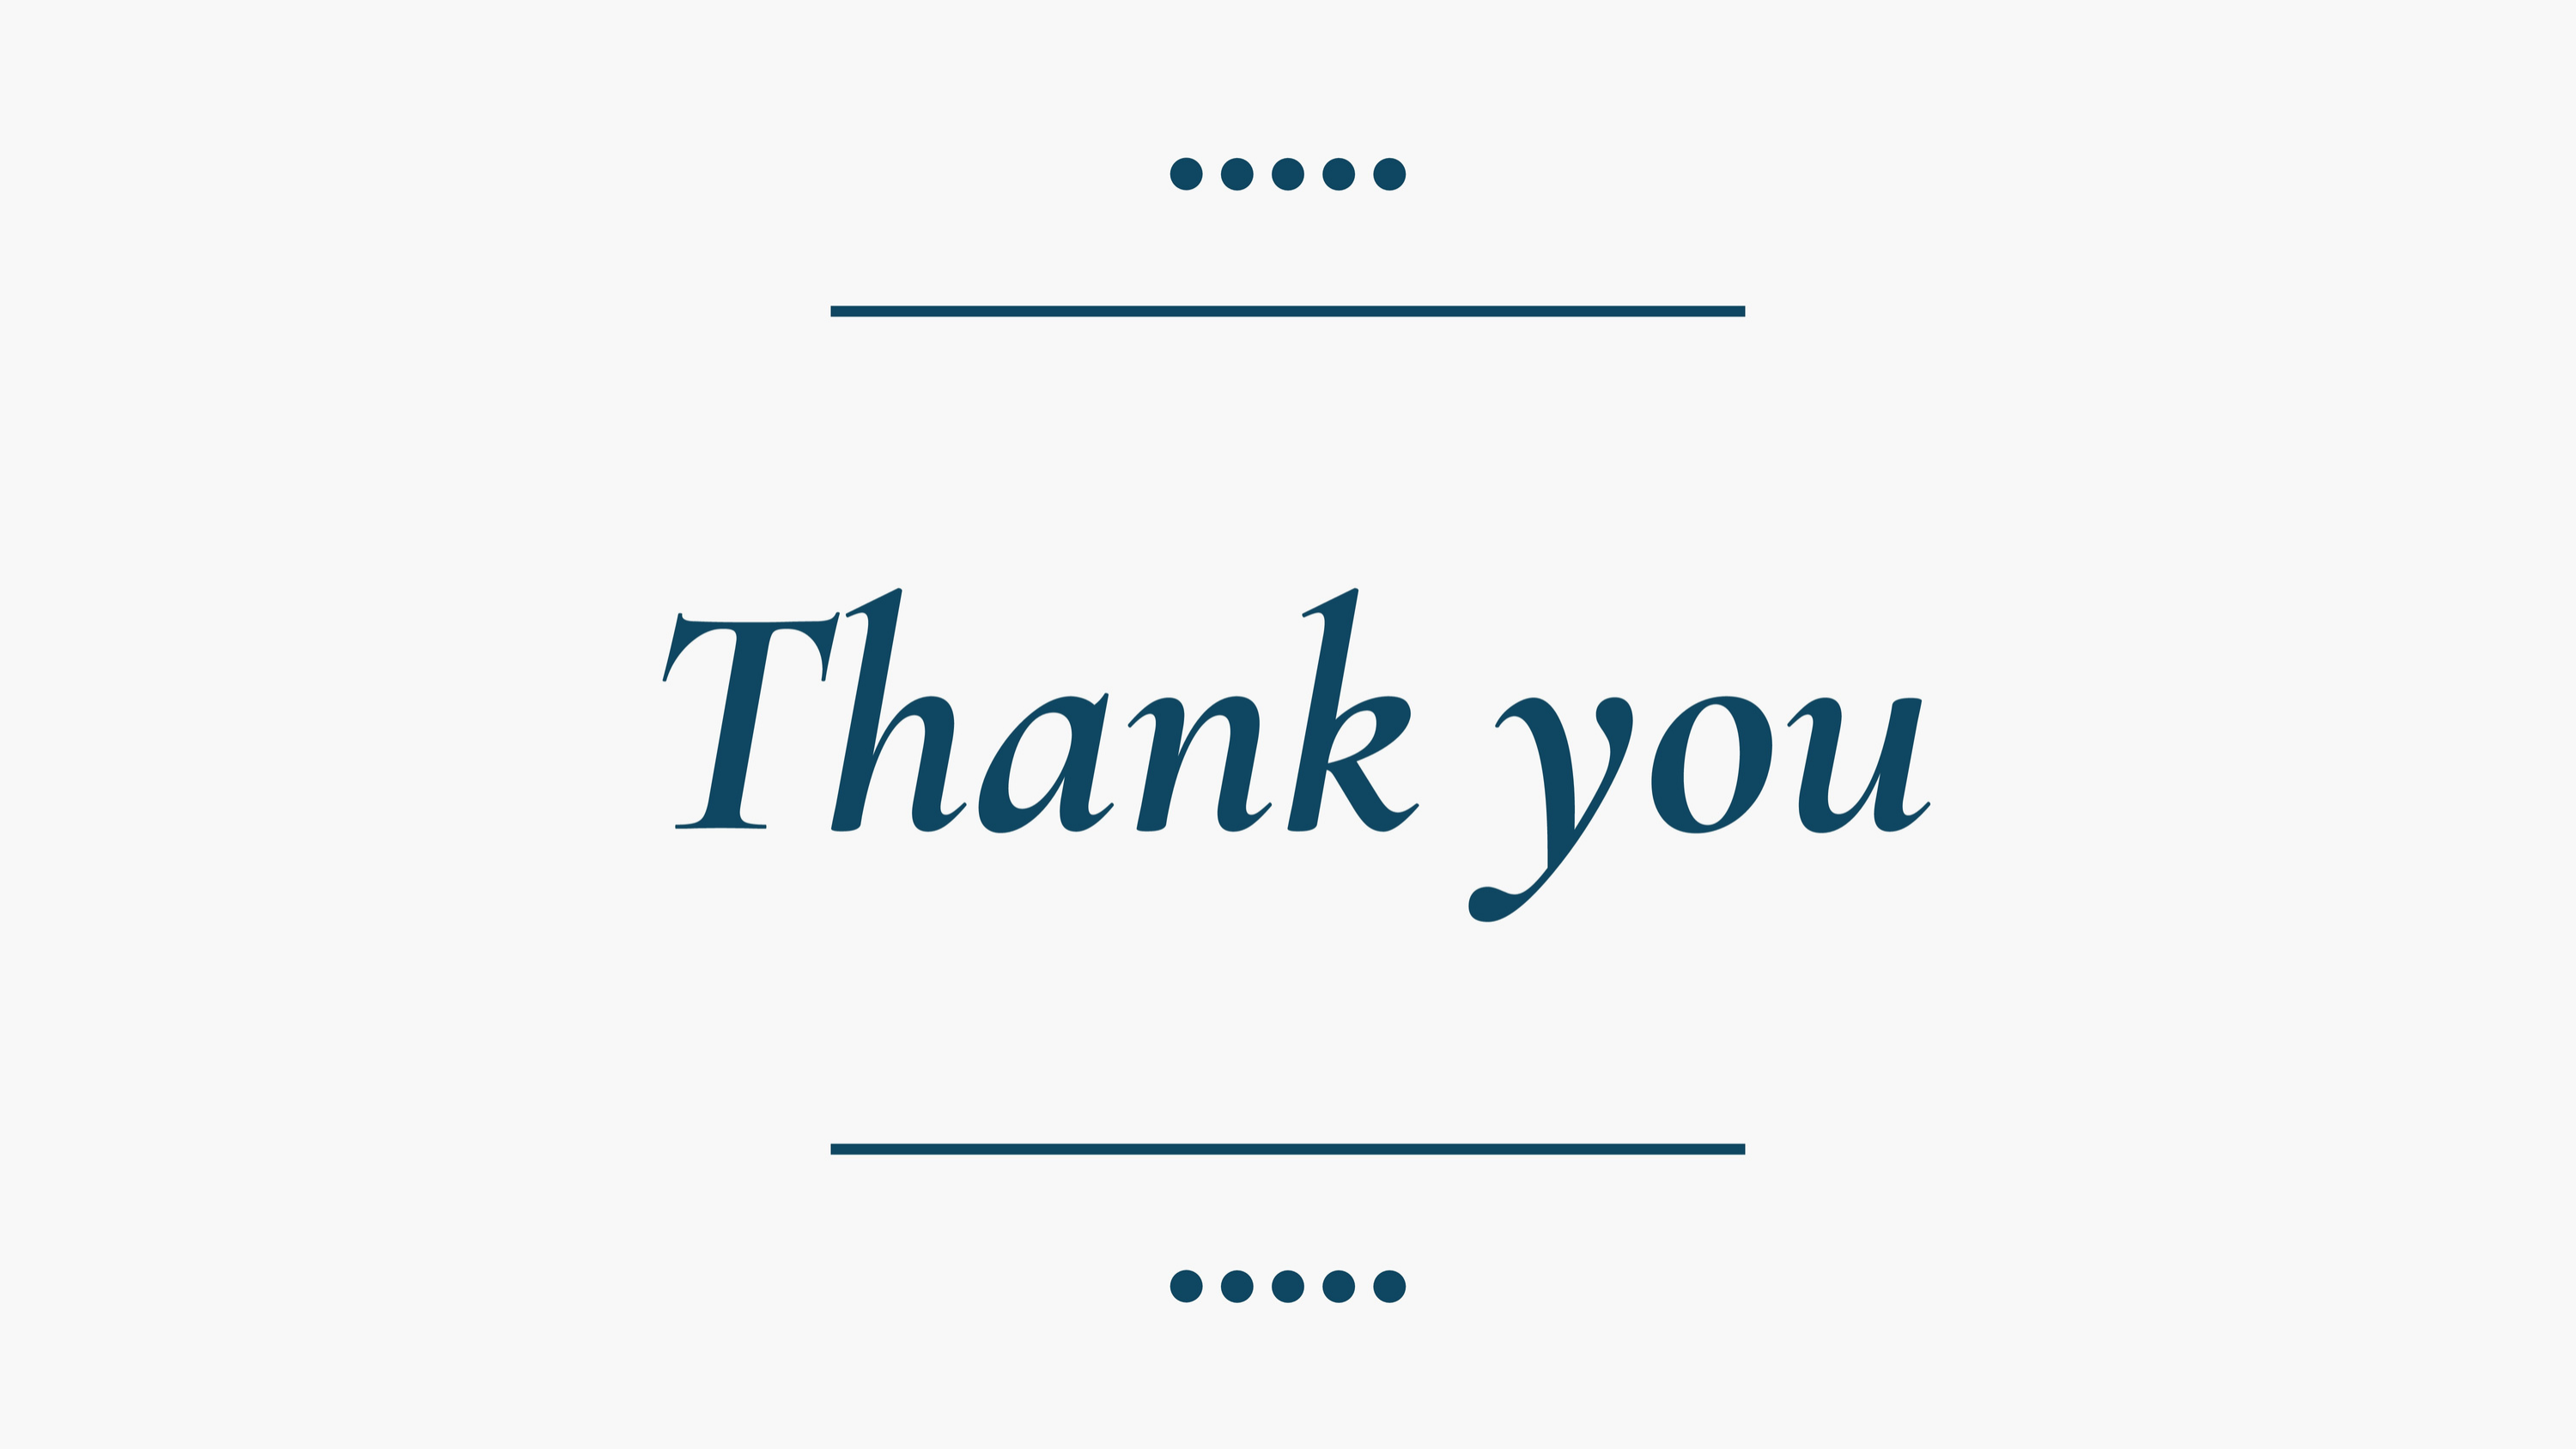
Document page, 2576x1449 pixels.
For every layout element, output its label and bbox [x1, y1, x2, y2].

text_box [0, 0, 2576, 1449]
